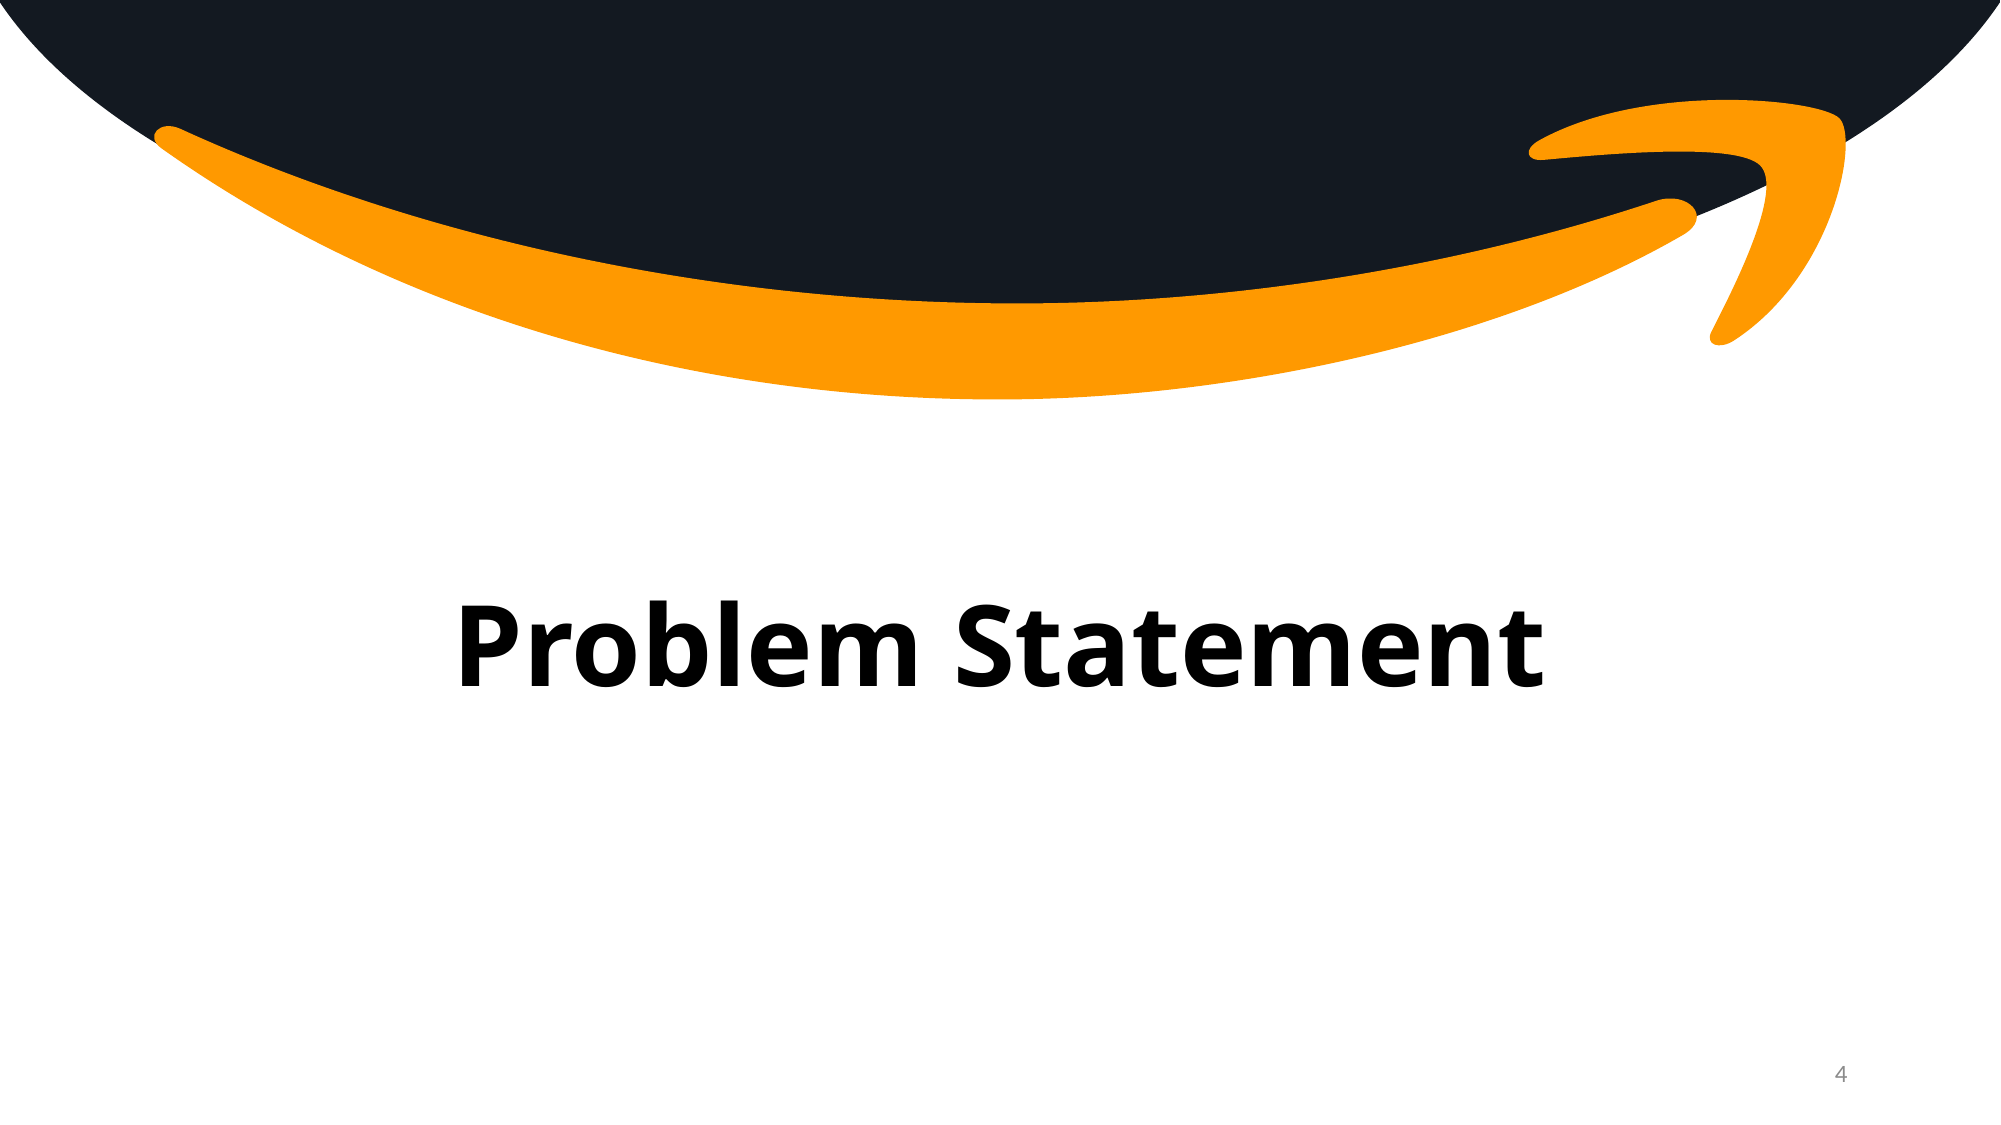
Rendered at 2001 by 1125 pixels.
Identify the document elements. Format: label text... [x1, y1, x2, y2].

text_box [0, 0, 2000, 144]
slide_number 4 [1412, 1042, 1863, 1103]
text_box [154, 99, 1846, 400]
title Problem Statement [137, 541, 1863, 759]
